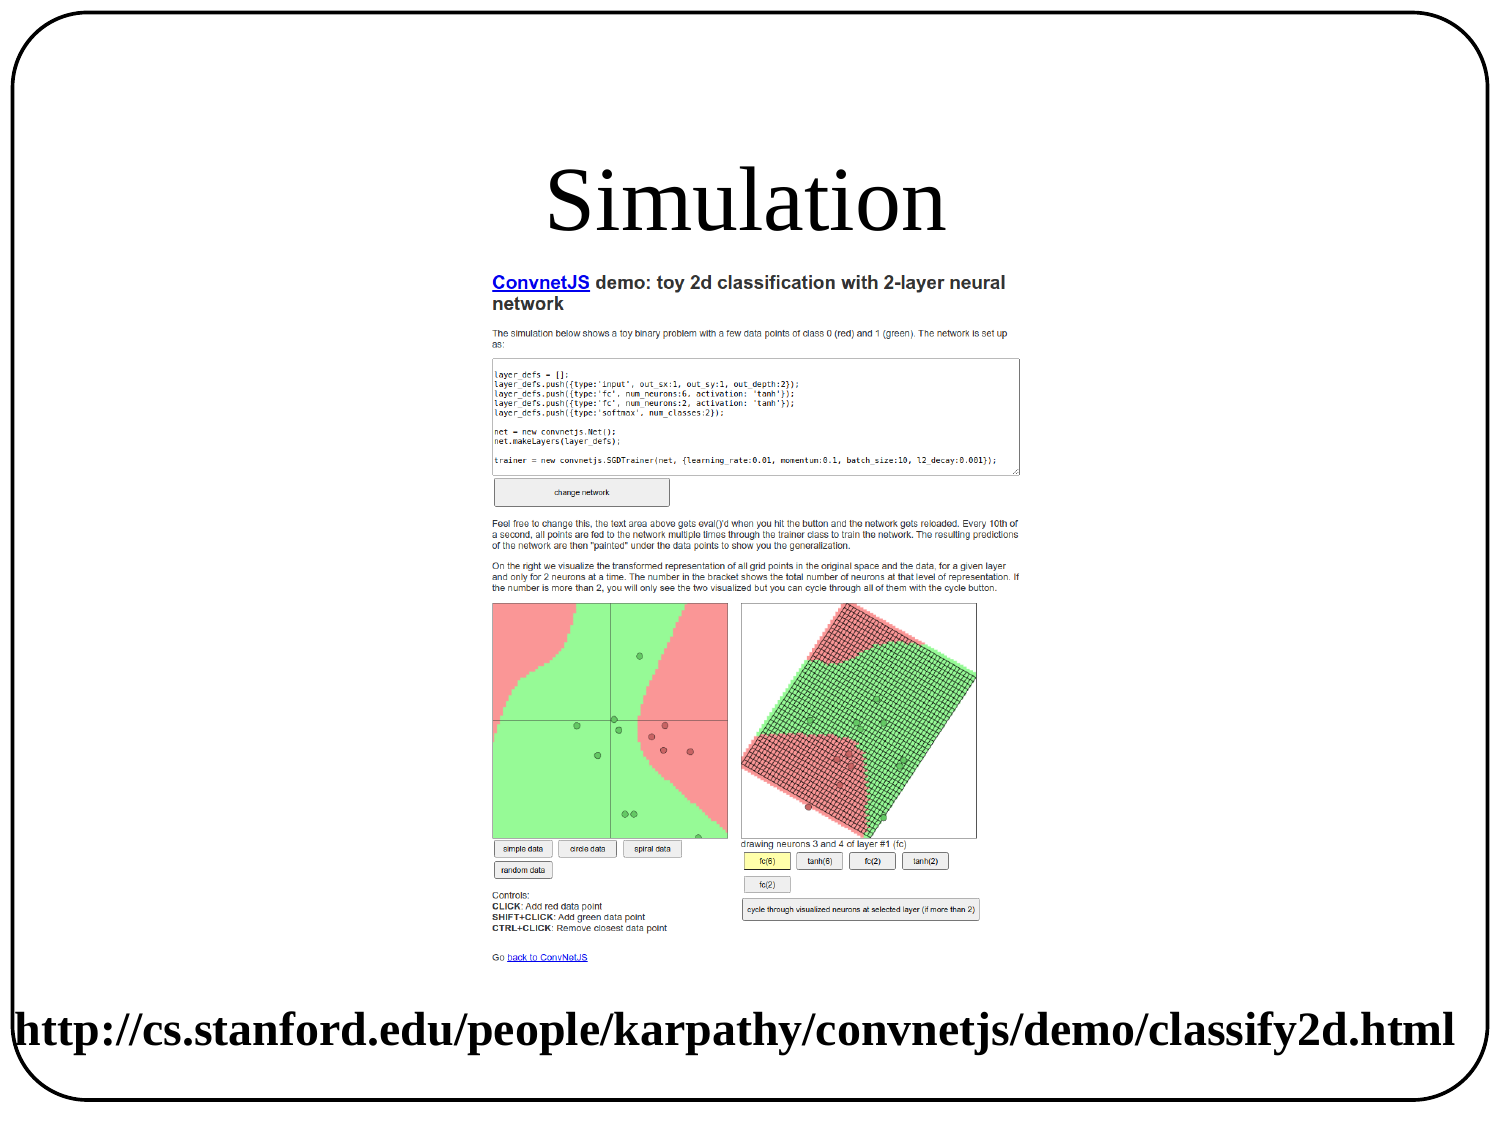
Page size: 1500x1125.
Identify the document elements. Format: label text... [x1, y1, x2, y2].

text_box http://cs.stanford.edu/people/karpathy/convnetjs/demo/classify2d.html [0, 990, 1479, 1063]
title Simulation [108, 99, 1385, 288]
picture [465, 260, 1051, 969]
